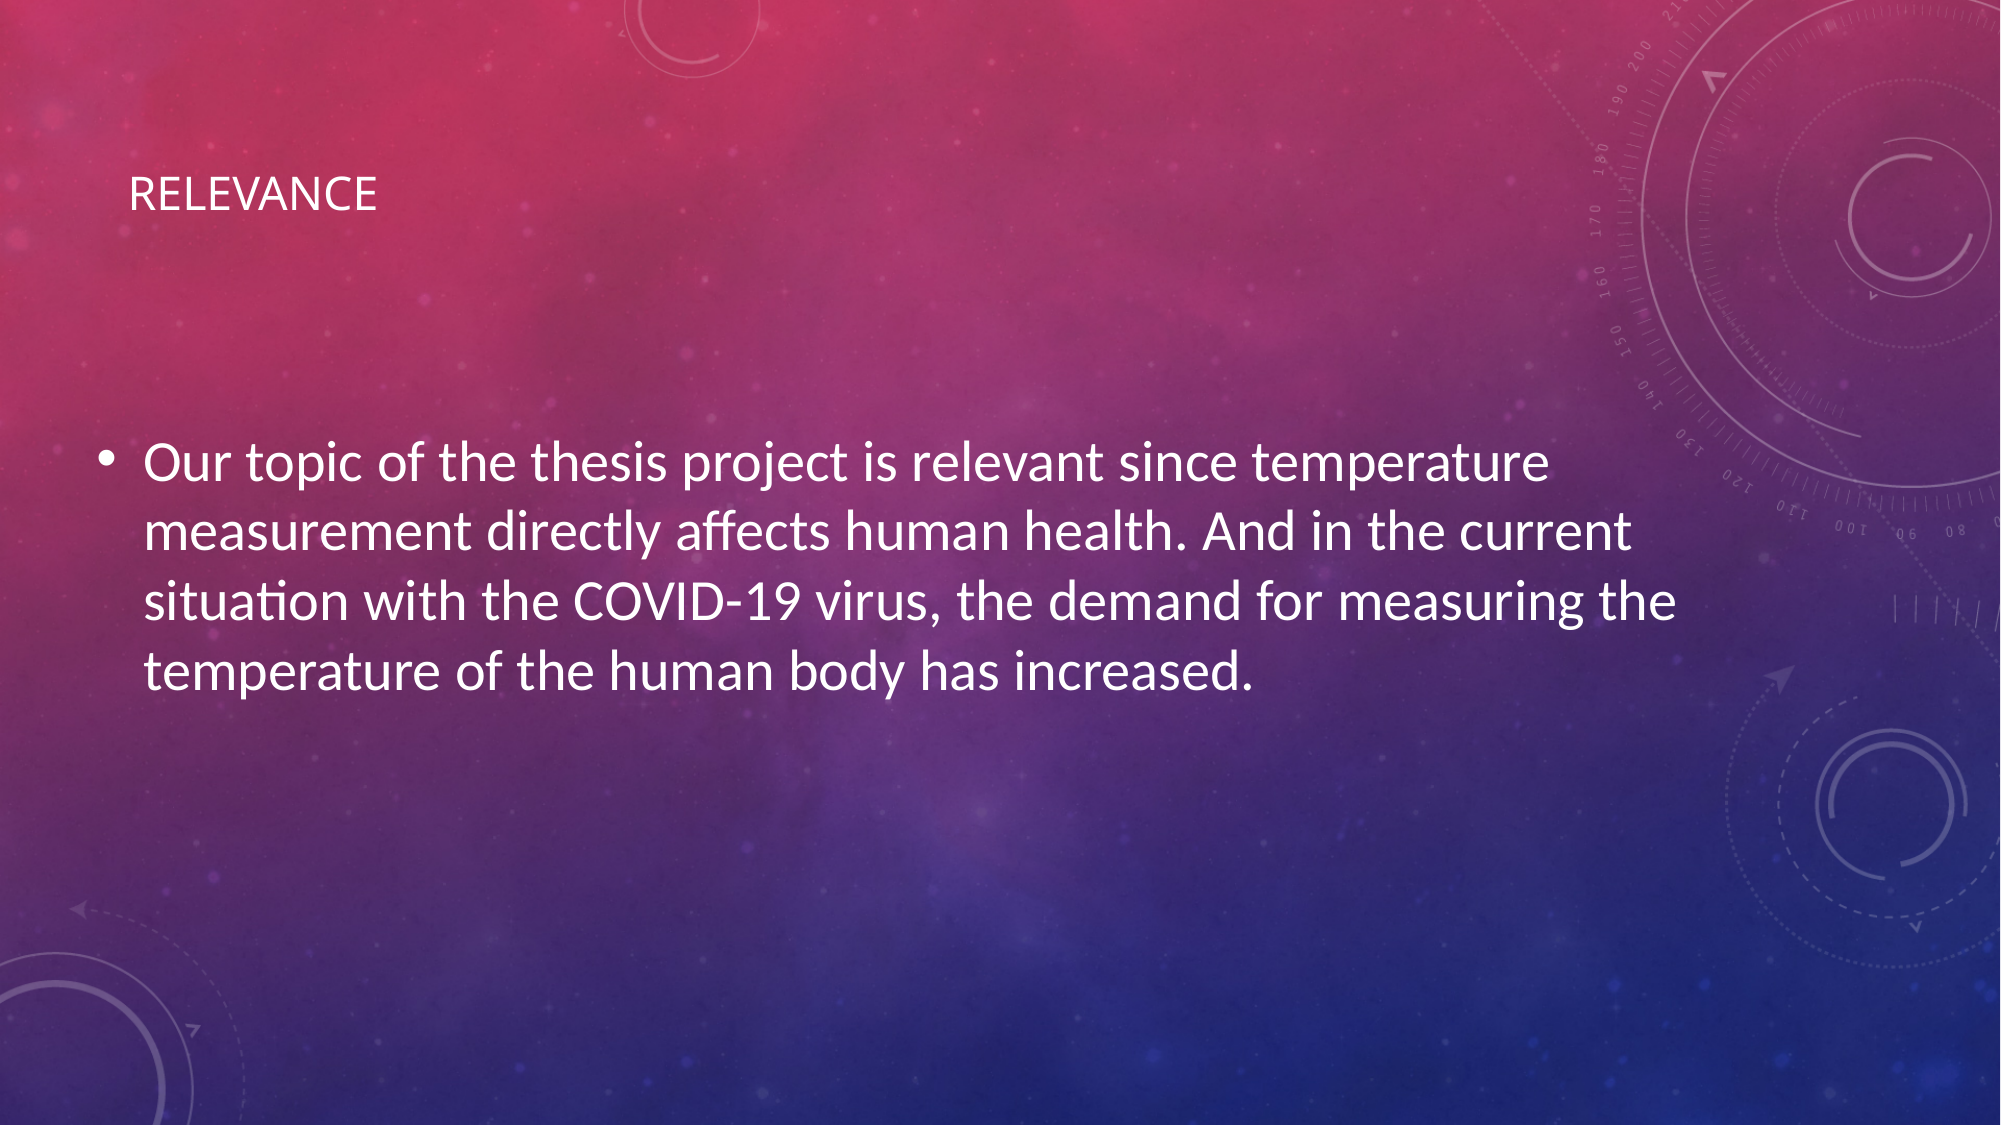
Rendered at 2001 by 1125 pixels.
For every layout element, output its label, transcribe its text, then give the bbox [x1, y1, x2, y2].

list Our topic of the thesis project is relevant since temperature measurement directly affects human health. And in the current situation with the COVID-19 virus, the demand for measuring the temperature of the human body has increased. [81, 263, 1744, 862]
title Relevance [112, 99, 1775, 339]
picture [0, 0, 2001, 1125]
